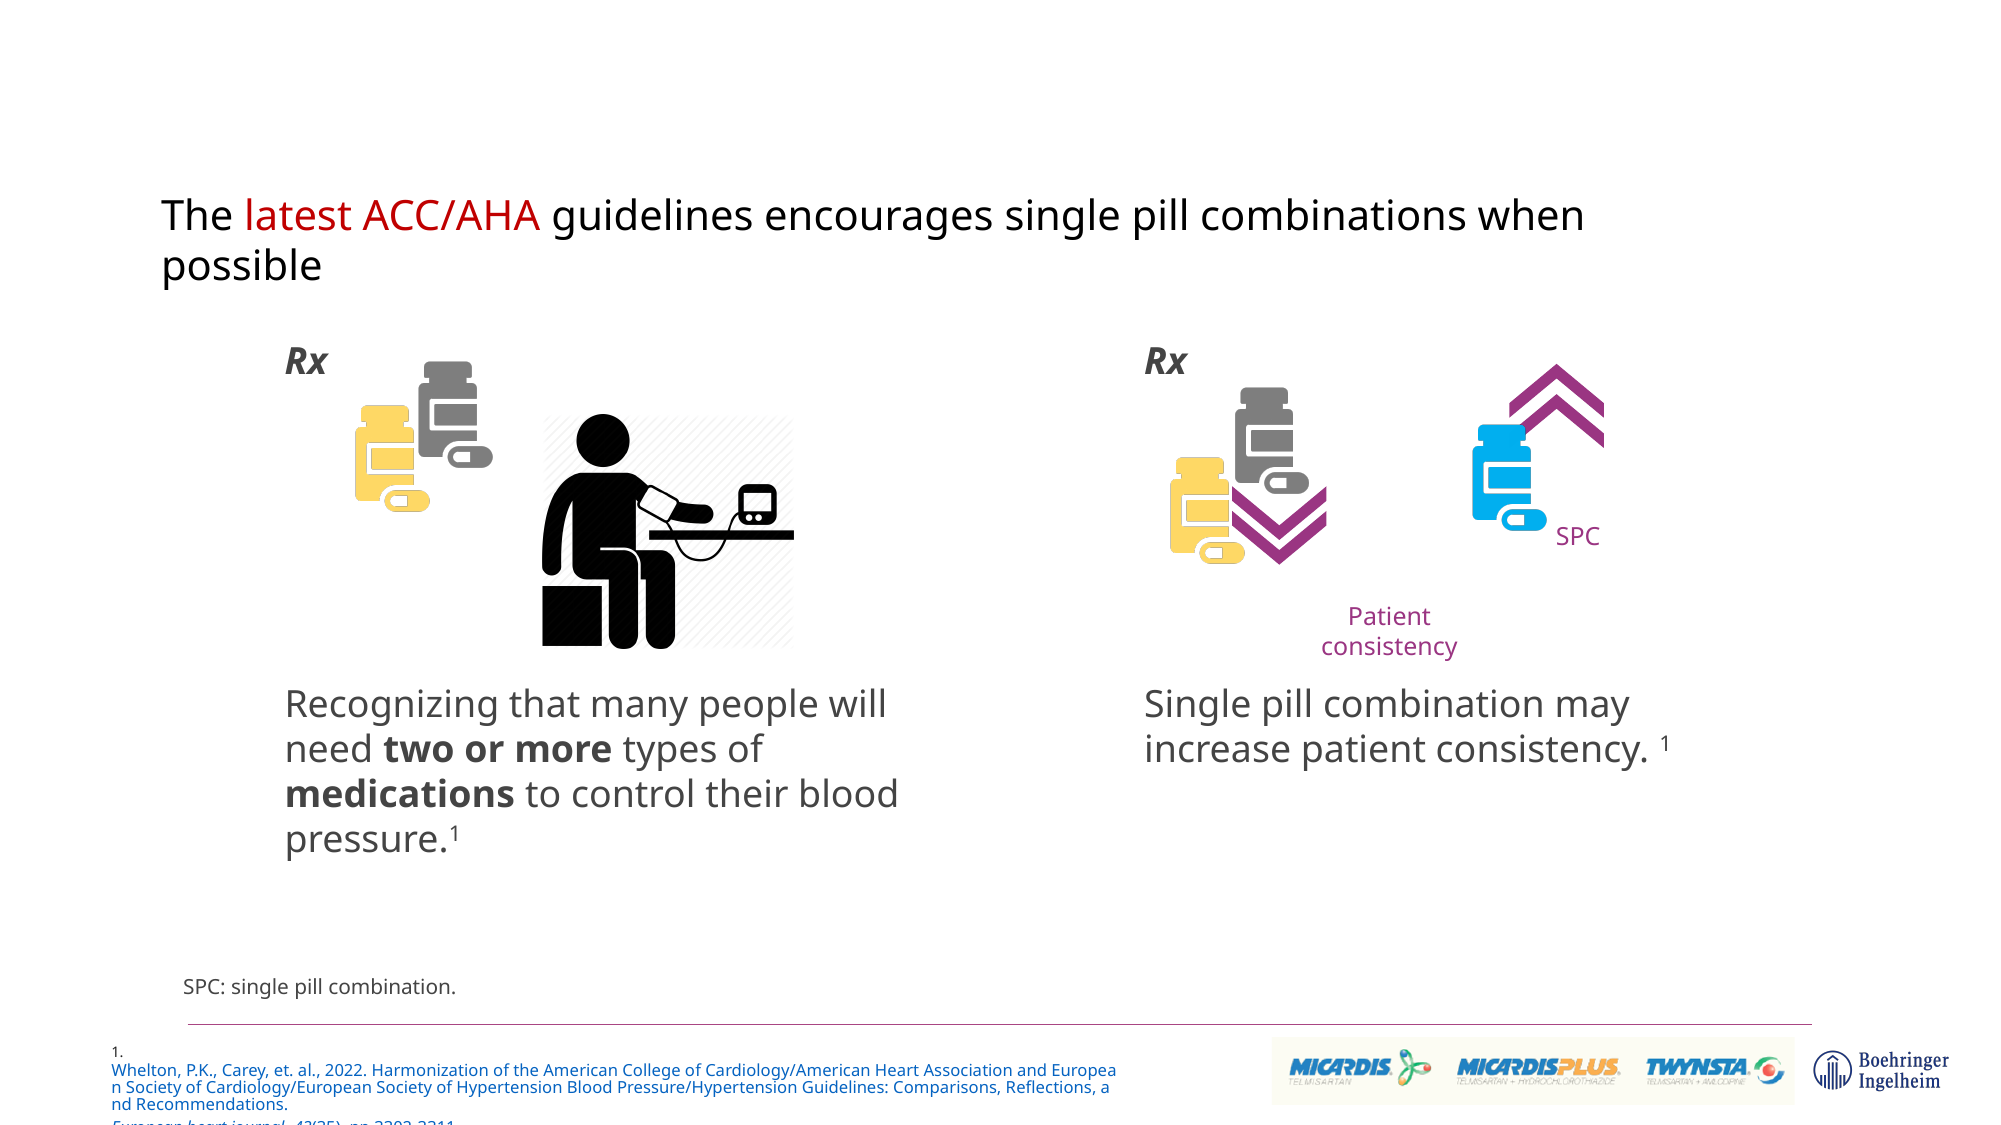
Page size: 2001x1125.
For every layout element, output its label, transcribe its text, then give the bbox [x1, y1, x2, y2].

picture [1812, 1049, 1950, 1092]
text_box SPC: single pill combination. [168, 966, 1168, 1007]
picture [1271, 1036, 1795, 1105]
text_box 1. Whelton, P.K., Carey, et. al., 2022. Harmonization of the American College of Cardiology/American Heart Association and European Society of Cardiology/European Society of Hypertension Blood Pressure/Hypertension Guidelines: Comparisons, Reflections, and Recommendations. European heart journal, 43(35), pp.3302-3311. [96, 1035, 1137, 1125]
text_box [269, 329, 1731, 825]
text_box The latest ACC/AHA guidelines encourages single pill combinations when possible [146, 181, 1731, 296]
